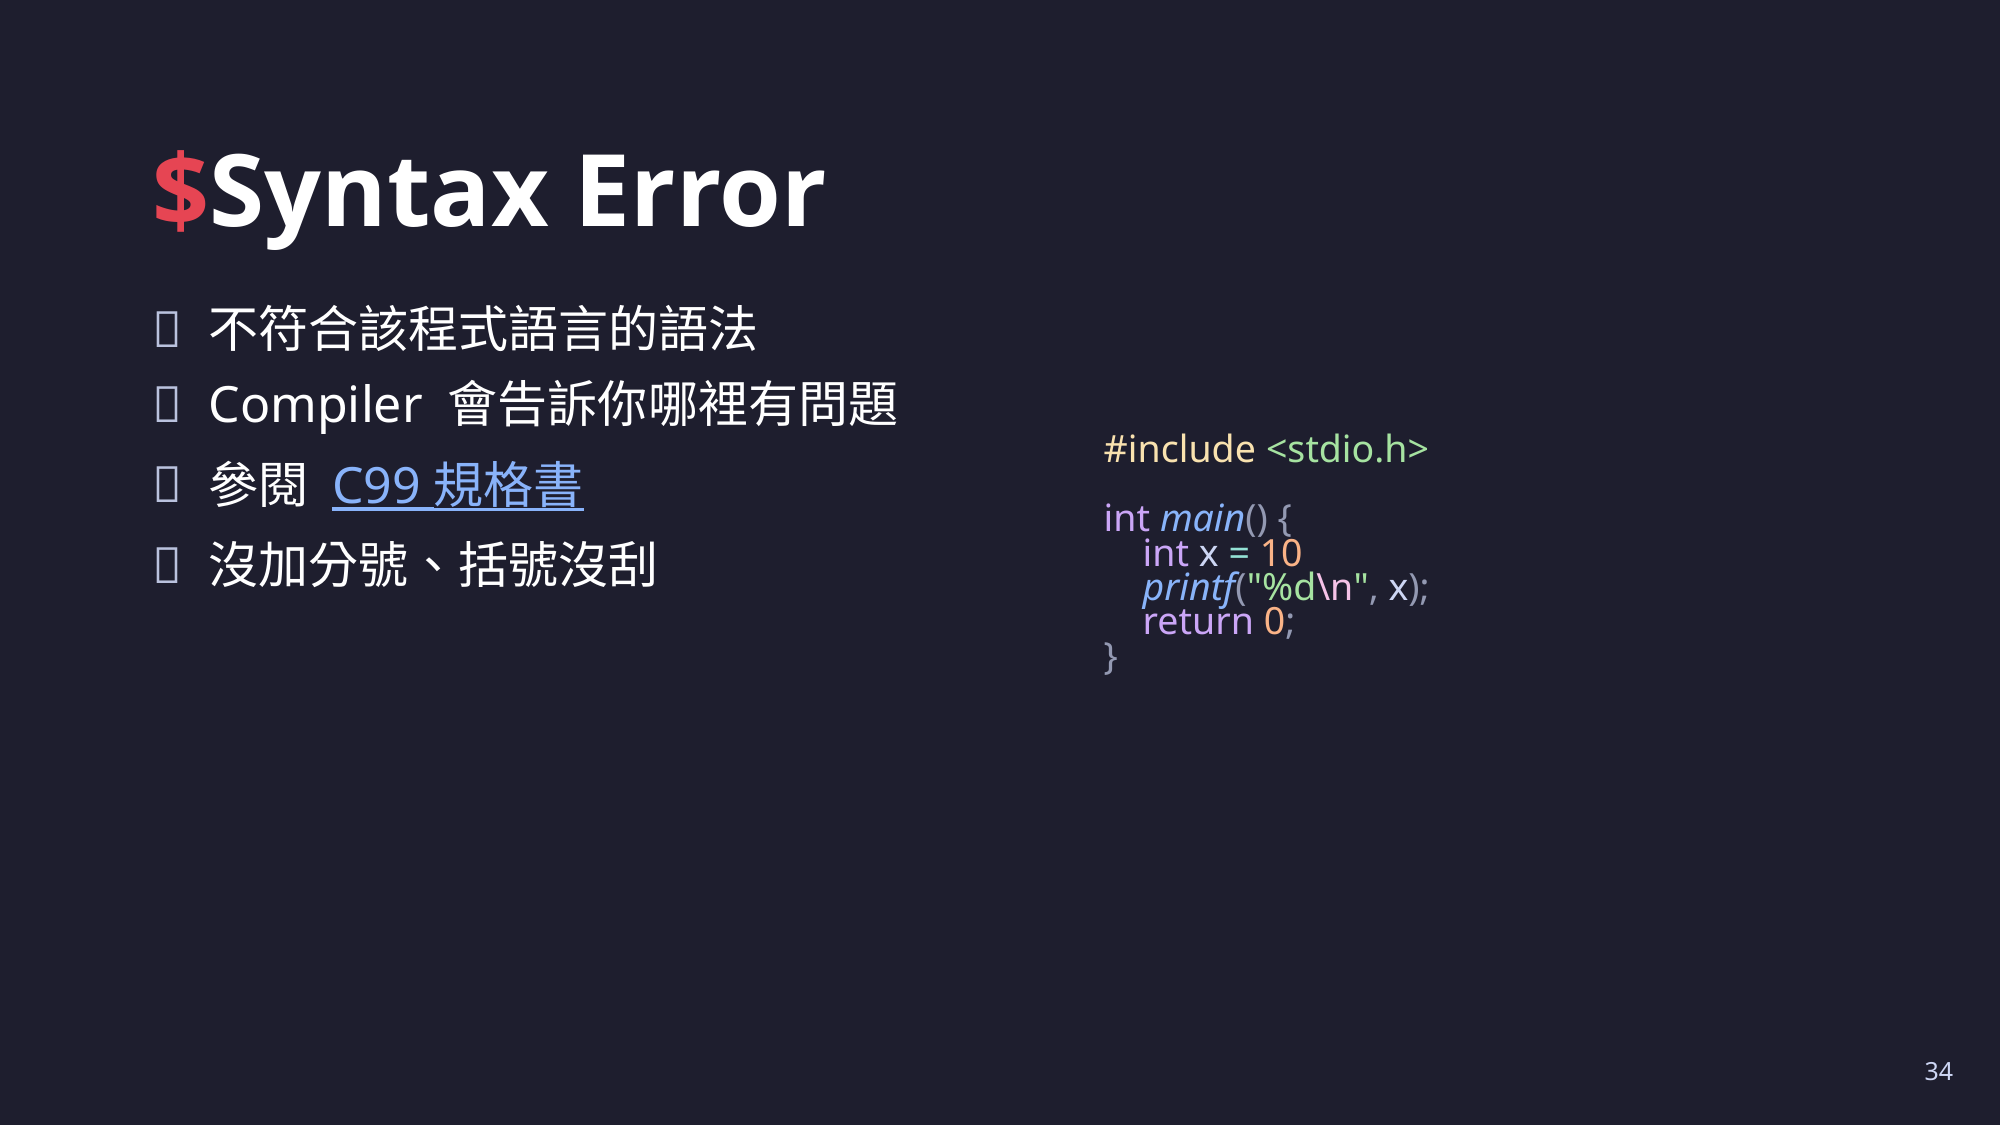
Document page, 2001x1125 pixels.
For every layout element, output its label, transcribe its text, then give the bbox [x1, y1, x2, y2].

list 不符合該程式語言的語法 Compiler 會告訴你哪裡有問題 參閱 C99 規格書 沒加分號、括號沒刮 [137, 296, 1863, 1014]
title $Syntax Error [137, 117, 1863, 271]
text_box #include <stdio.h> int main() { int x = 10 printf("%d\n", x); return 0; } [1089, 428, 1445, 684]
slide_number 34 [1518, 1042, 1969, 1103]
